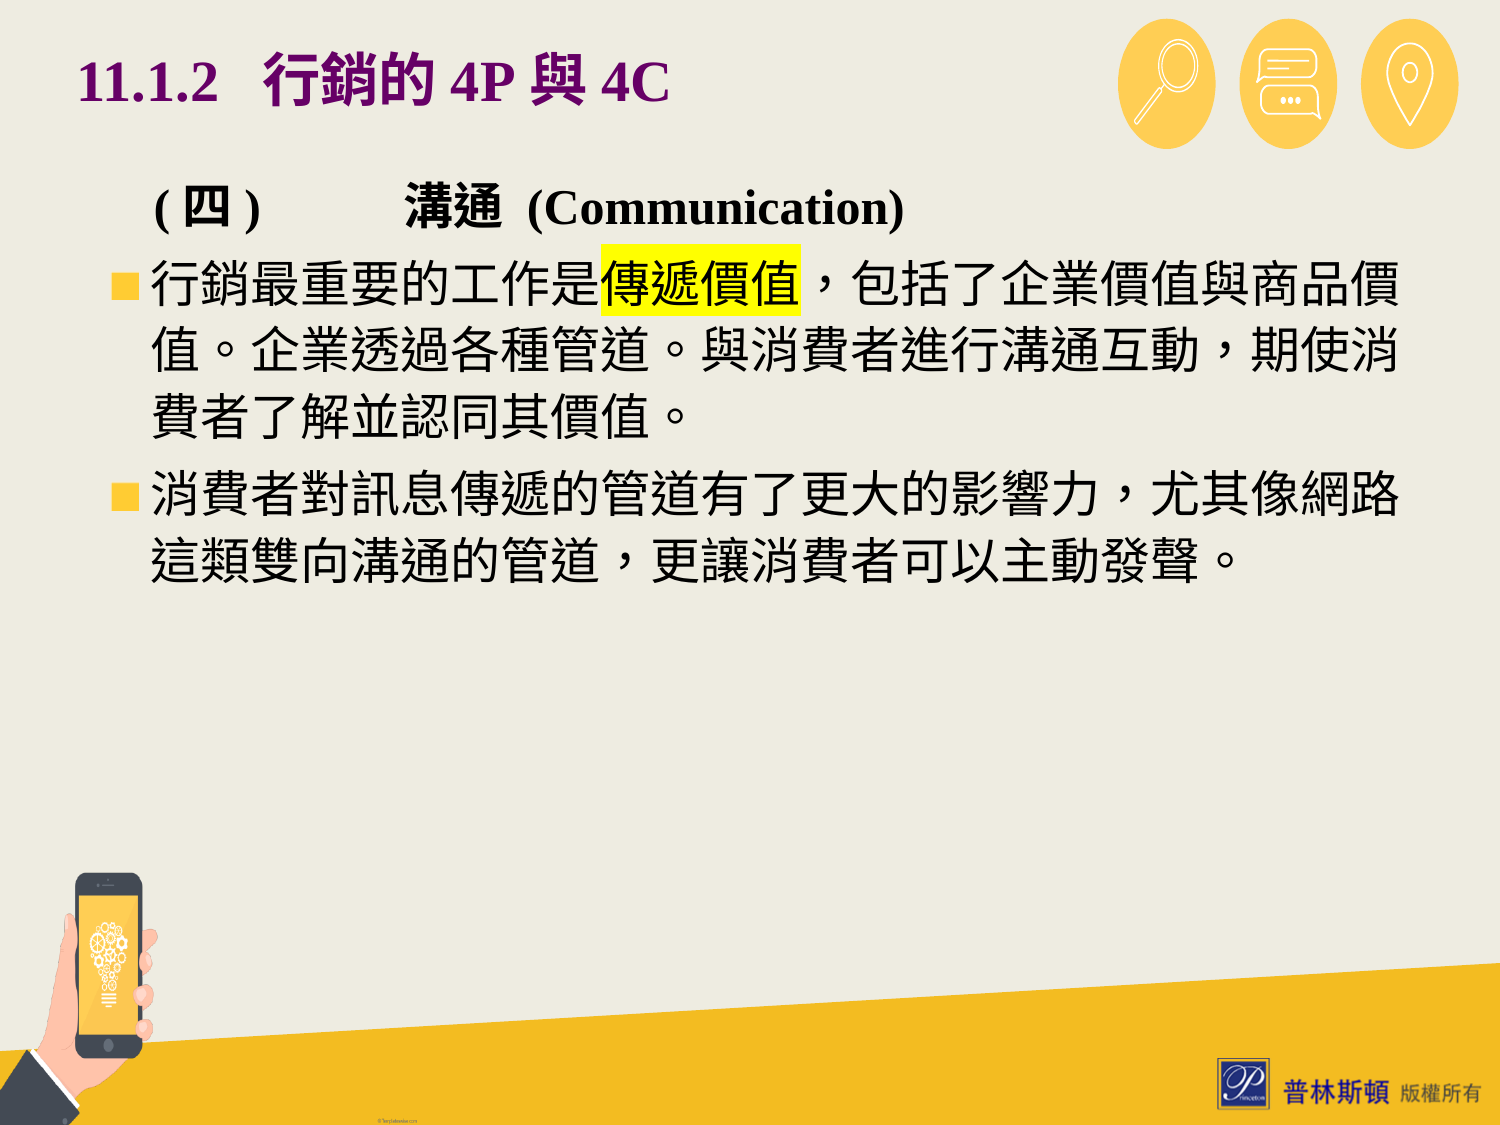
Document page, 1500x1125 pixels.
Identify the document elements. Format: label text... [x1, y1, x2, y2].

title 11.1.2 行銷的4P與4C [76, 19, 1459, 114]
list (四) 溝通 (Communication) 行銷最重要的工作是傳遞價值，包括了企業價值與商品價值。企業透過各種管道。與消費者進行溝通互動，期使消費者了解並認同其價值。 消費者對訊息傳遞的管道有了更大的影響力，尤其像網路這類雙向溝通的管道，更讓消費者可以主動發聲。 [76, 160, 1459, 1059]
picture [103, 474, 139, 511]
picture [103, 264, 139, 300]
picture [1217, 1058, 1500, 1125]
picture [0, 810, 420, 1125]
